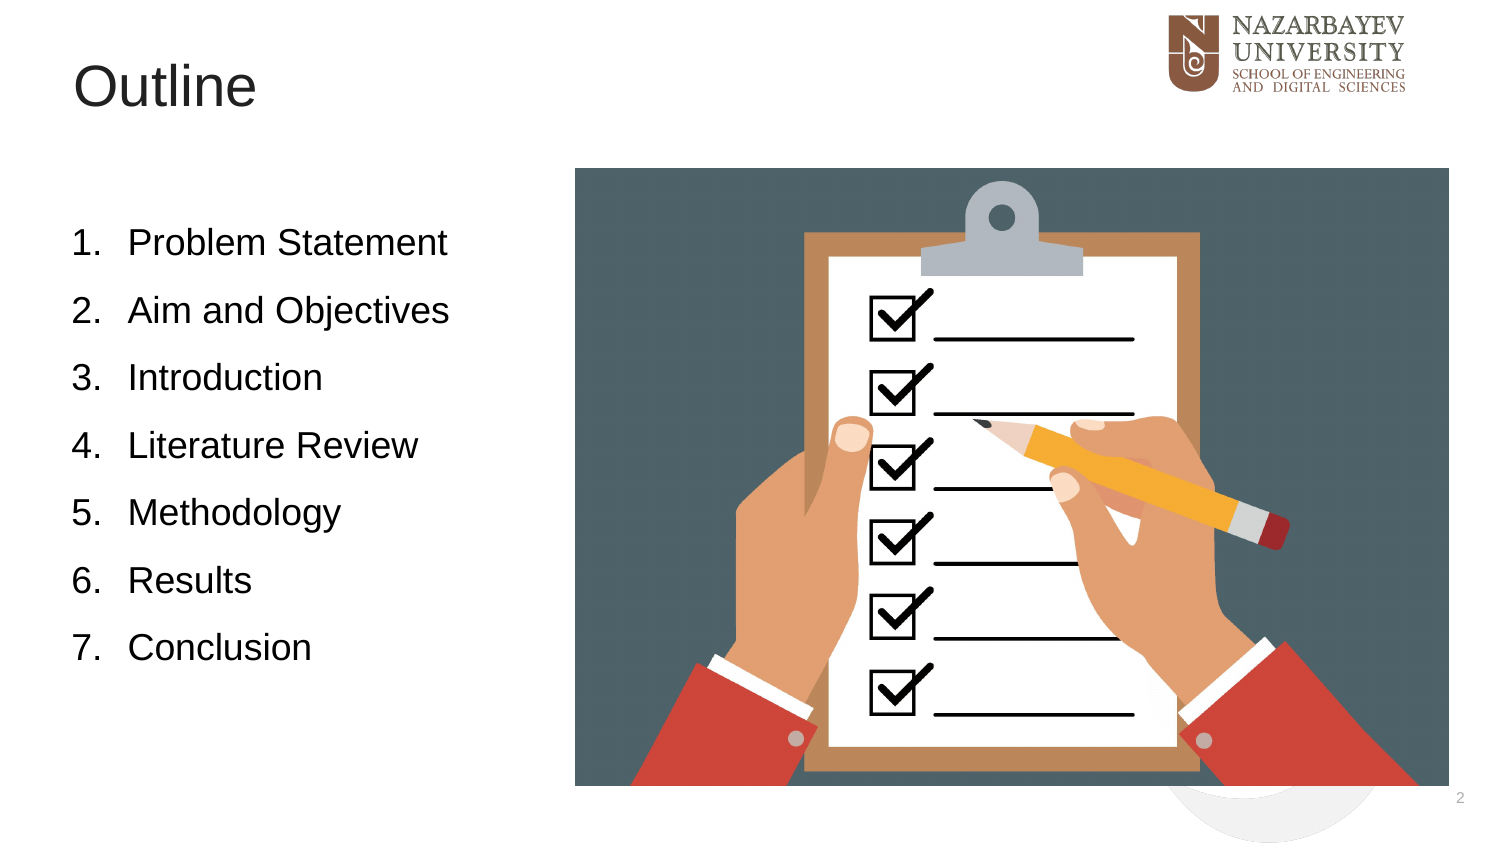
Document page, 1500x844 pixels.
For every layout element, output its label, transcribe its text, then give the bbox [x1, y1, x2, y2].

picture [575, 168, 1476, 844]
title Outline [58, 32, 1457, 127]
slide_number 2 [1389, 764, 1480, 830]
list Problem Statement Aim and Objectives Introduction Literature Review Methodology Results Conclusion [37, 180, 570, 706]
picture [1166, 11, 1406, 32]
